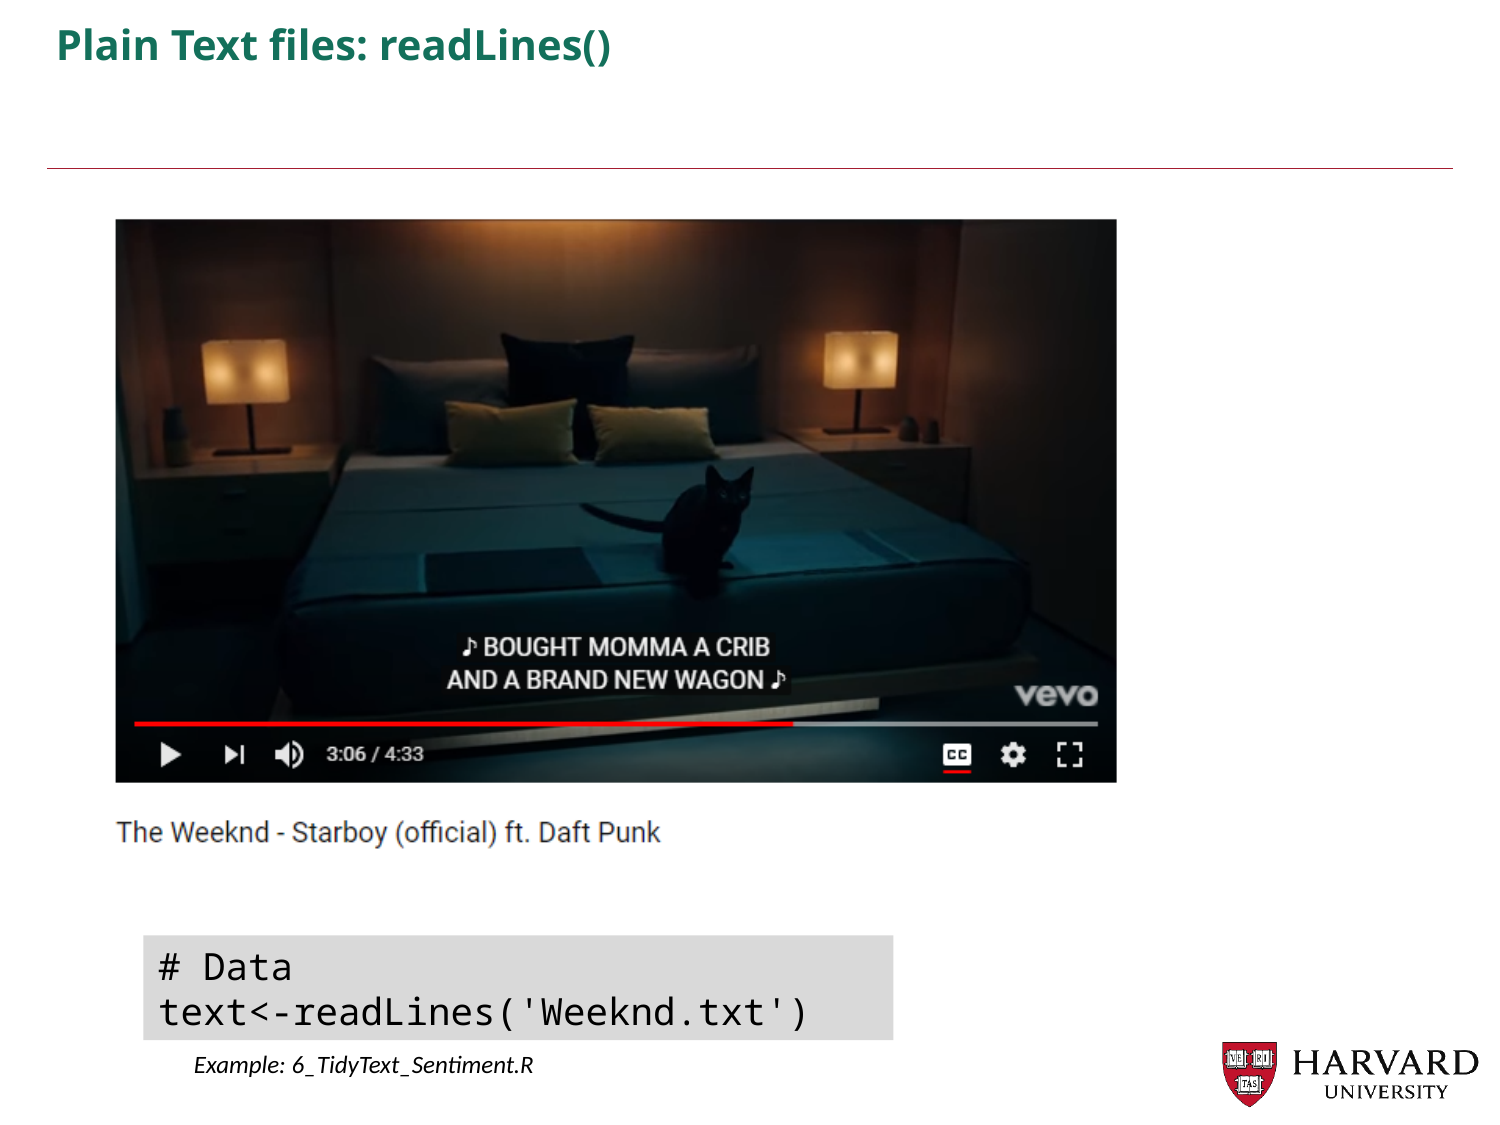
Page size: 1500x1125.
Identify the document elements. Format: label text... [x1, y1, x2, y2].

picture [105, 207, 1142, 855]
text_box Example: 6_TidyText_Sentiment.R [179, 1041, 550, 1087]
title Plain Text files: readLines() [41, 16, 1461, 91]
text_box # Data text<-readLines('Weeknd.txt') [143, 935, 894, 1041]
picture [1200, 1024, 1500, 1125]
